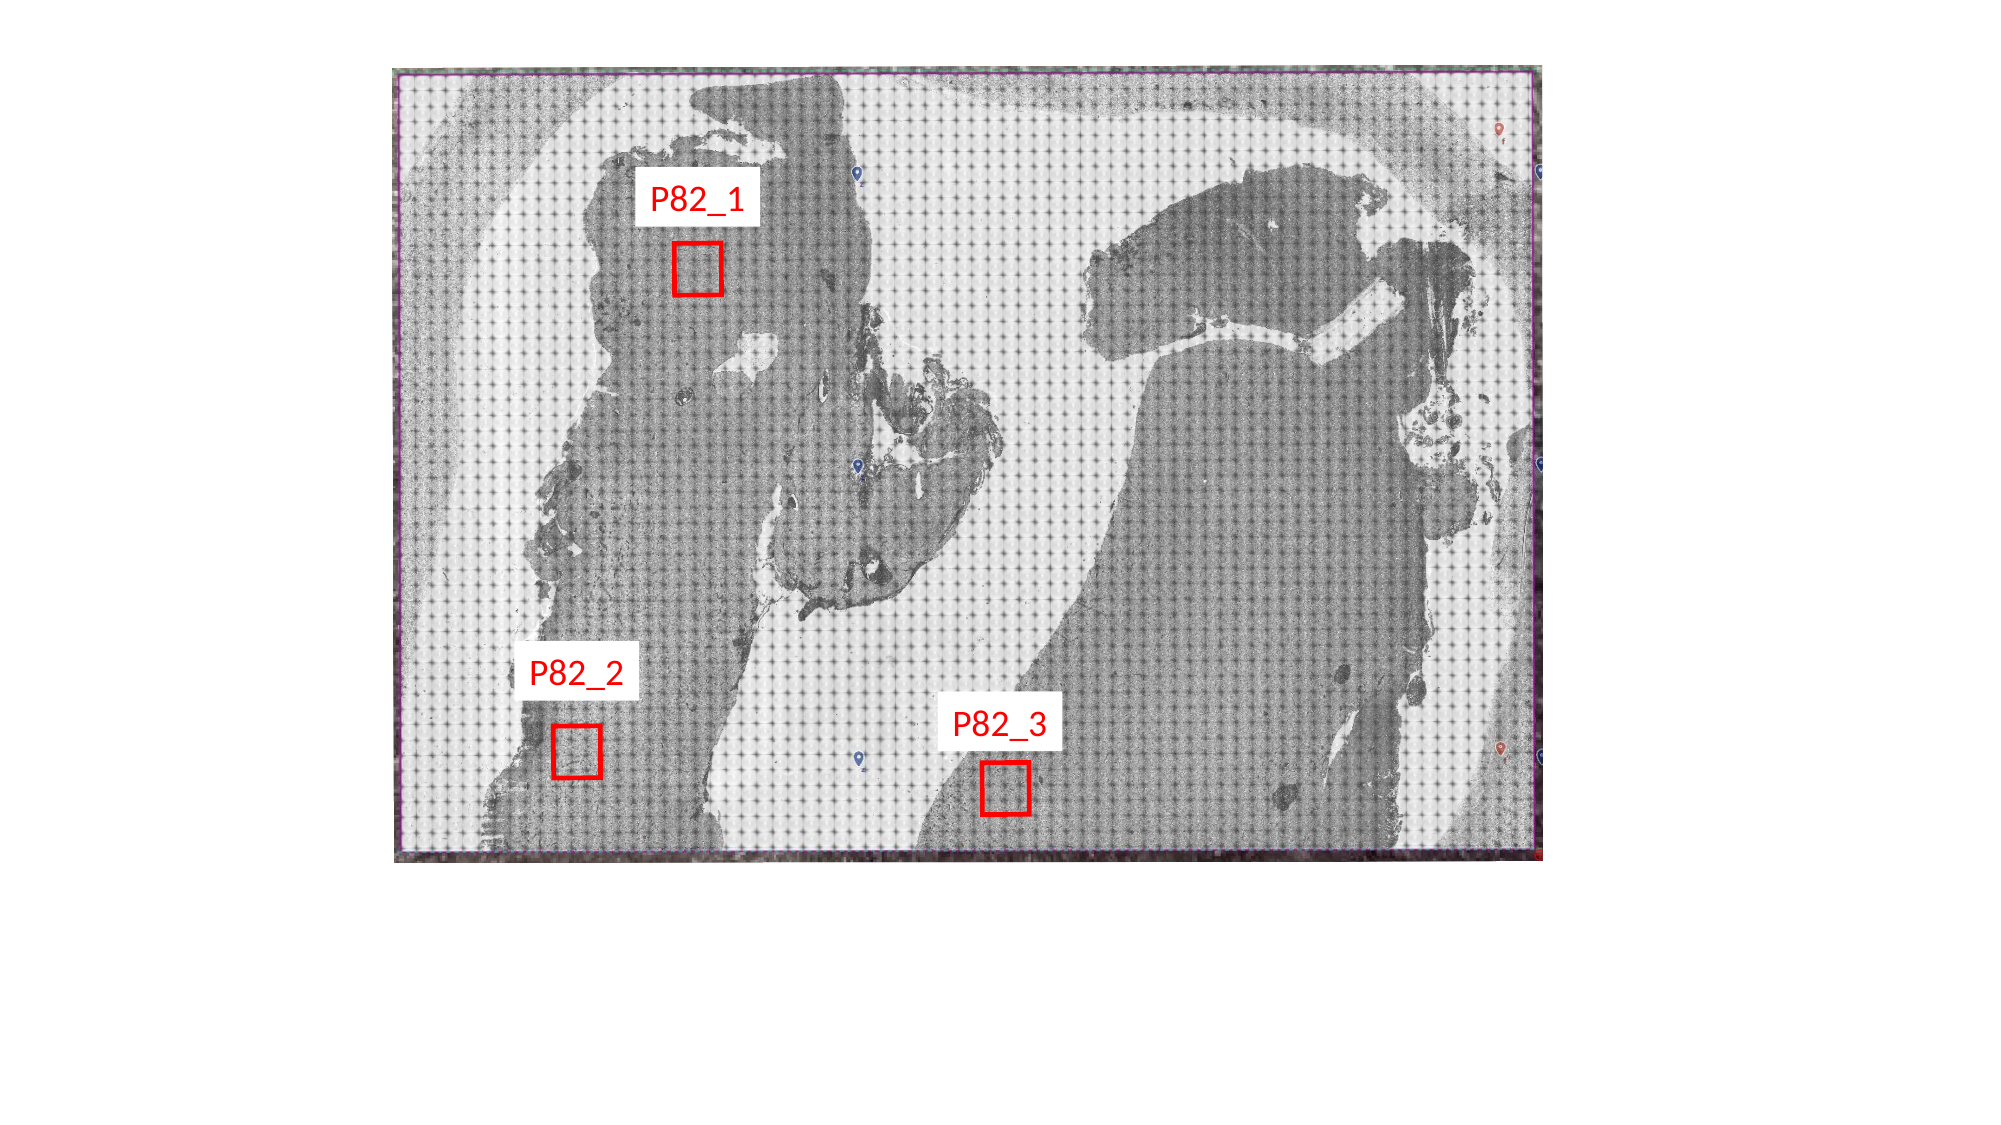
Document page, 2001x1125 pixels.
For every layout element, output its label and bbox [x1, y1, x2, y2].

text_box [392, 65, 1542, 862]
